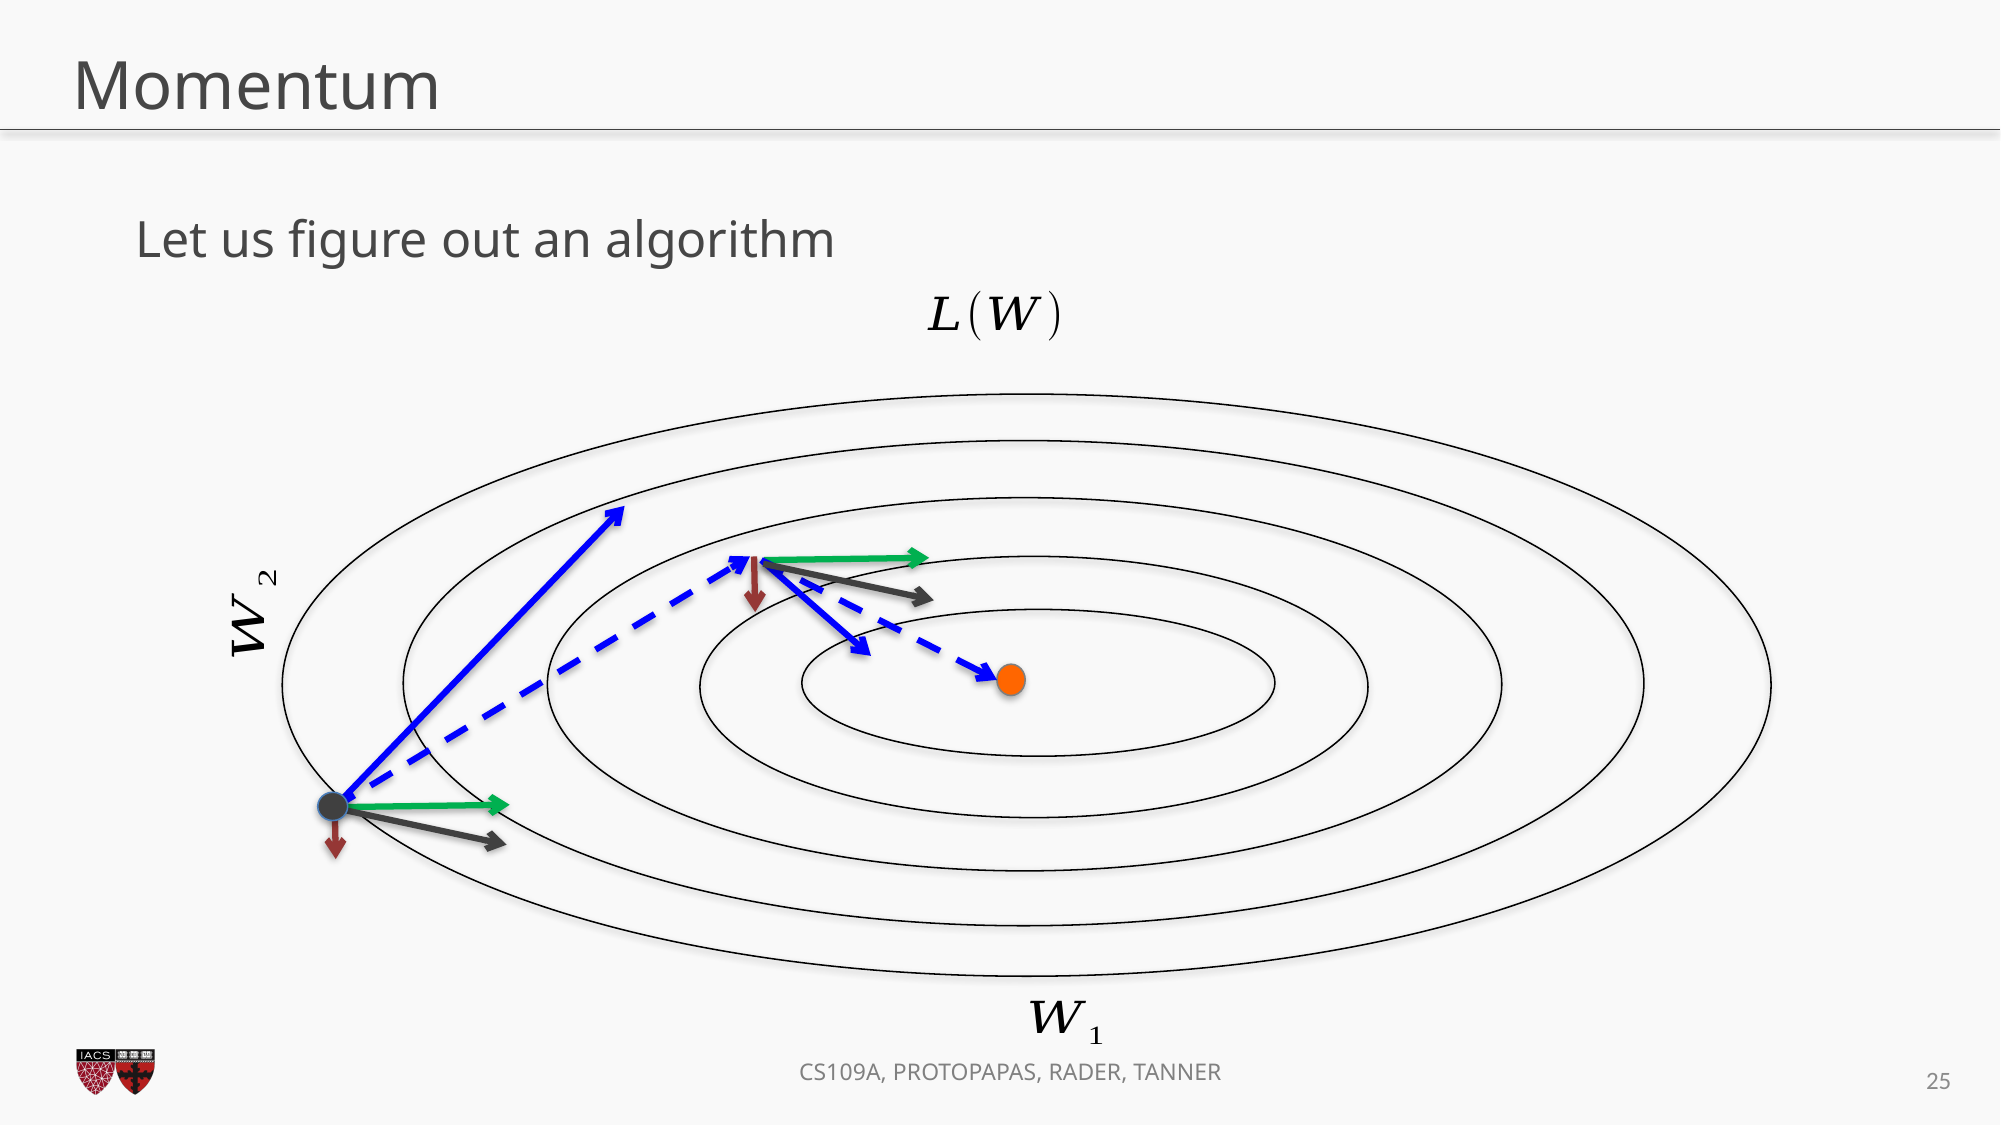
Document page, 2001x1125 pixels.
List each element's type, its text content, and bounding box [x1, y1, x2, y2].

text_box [332, 556, 751, 809]
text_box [281, 393, 1772, 977]
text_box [762, 563, 935, 601]
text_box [334, 848, 510, 860]
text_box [753, 556, 930, 613]
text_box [761, 609, 872, 657]
list Let us figure out an algorithm [120, 200, 1821, 297]
title Momentum [57, 35, 1943, 162]
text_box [761, 559, 998, 681]
slide_number 25 [1500, 1050, 1967, 1110]
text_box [335, 505, 625, 554]
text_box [761, 559, 872, 563]
picture [75, 1049, 155, 1095]
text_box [335, 808, 507, 845]
